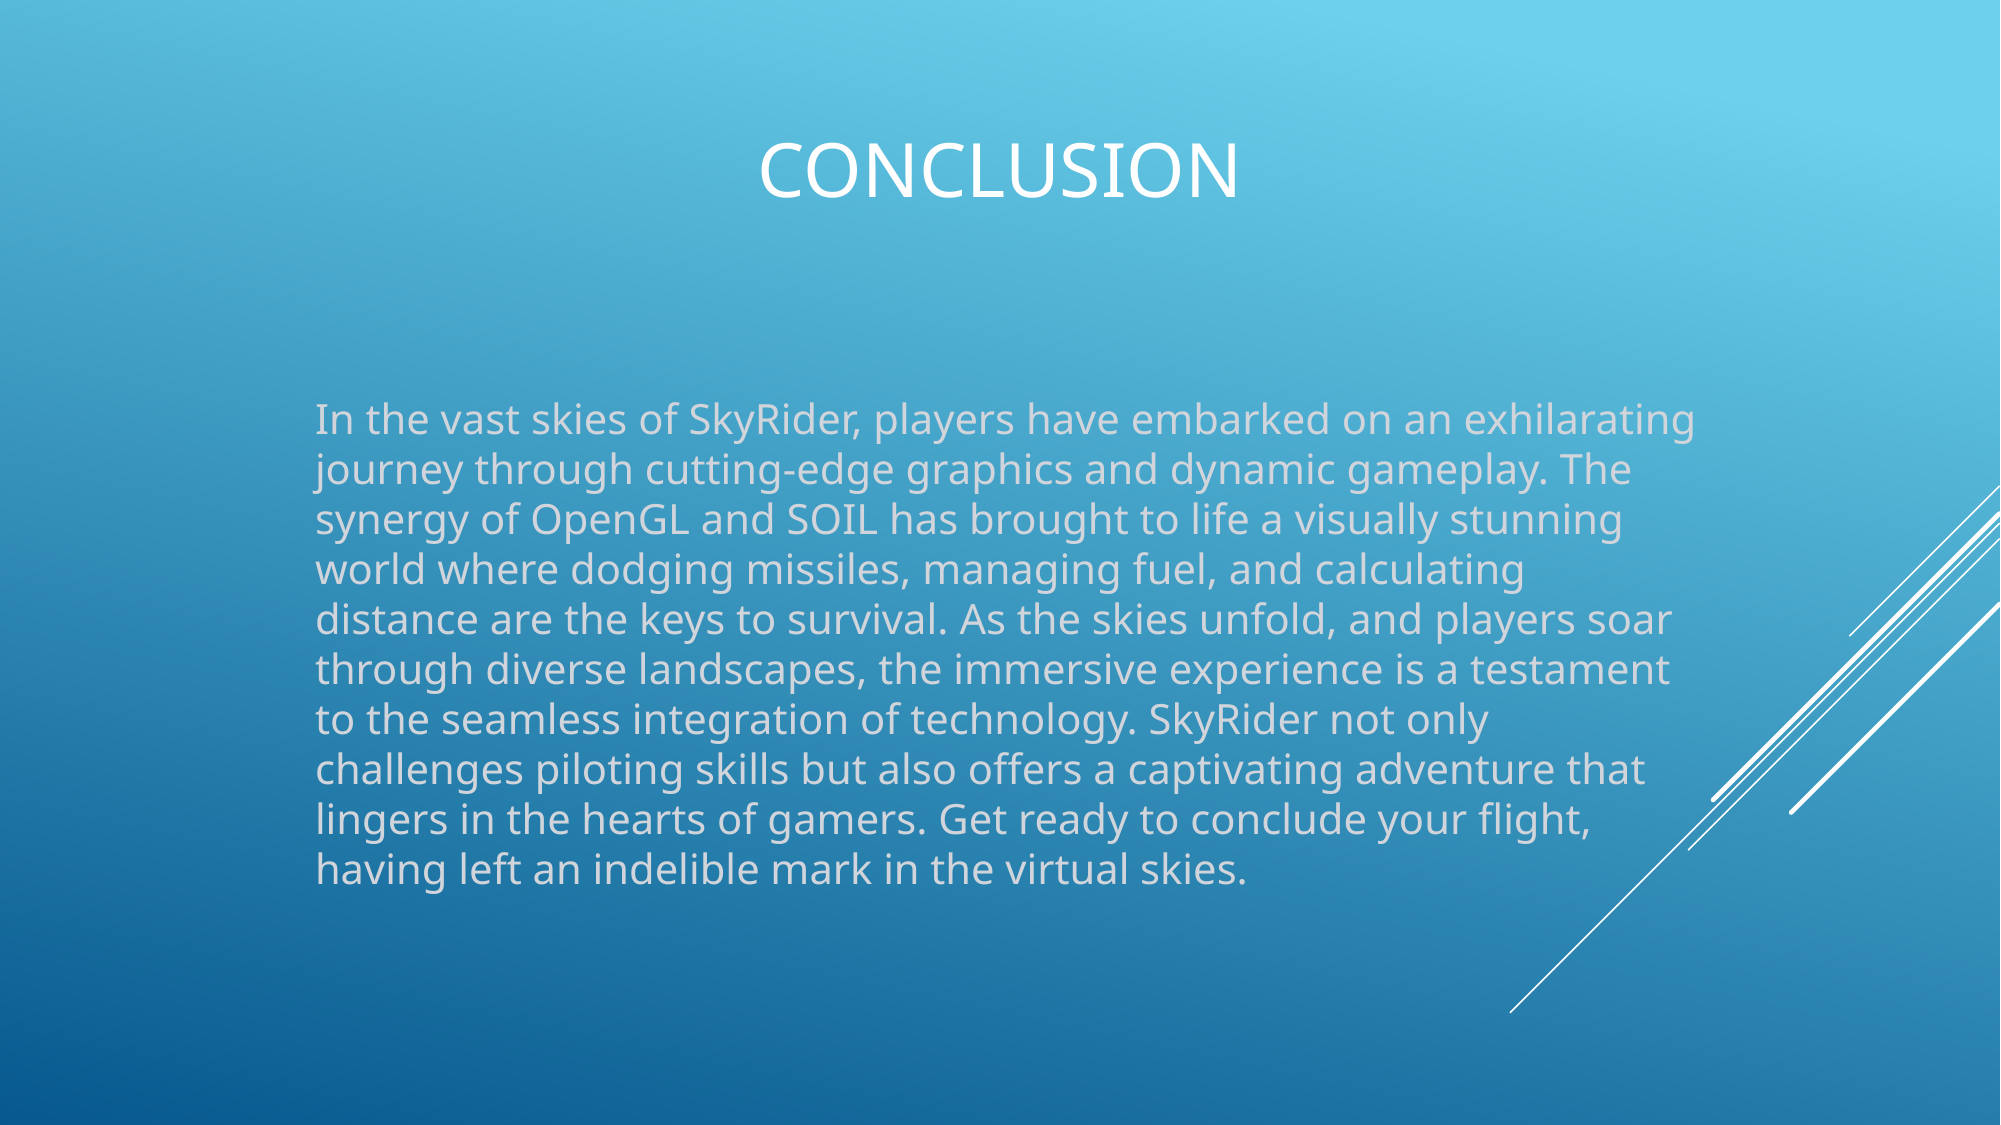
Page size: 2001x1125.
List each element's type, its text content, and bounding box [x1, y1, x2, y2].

title CONclusion [300, 43, 1700, 291]
list In the vast skies of SkyRider, players have embarked on an exhilarating journey through cutting-edge graphics and dynamic gameplay. The synergy of OpenGL and SOIL has brought to life a visually stunning world where dodging missiles, managing fuel, and calculating distance are the keys to survival. As the skies unfold, and players soar through diverse landscapes, the immersive experience is a testament to the seamless integration of technology. SkyRider not only challenges piloting skills but also offers a captivating adventure that lingers in the hearts of gamers. Get ready to conclude your flight, having left an indelible mark in the virtual skies. [300, 291, 1717, 995]
